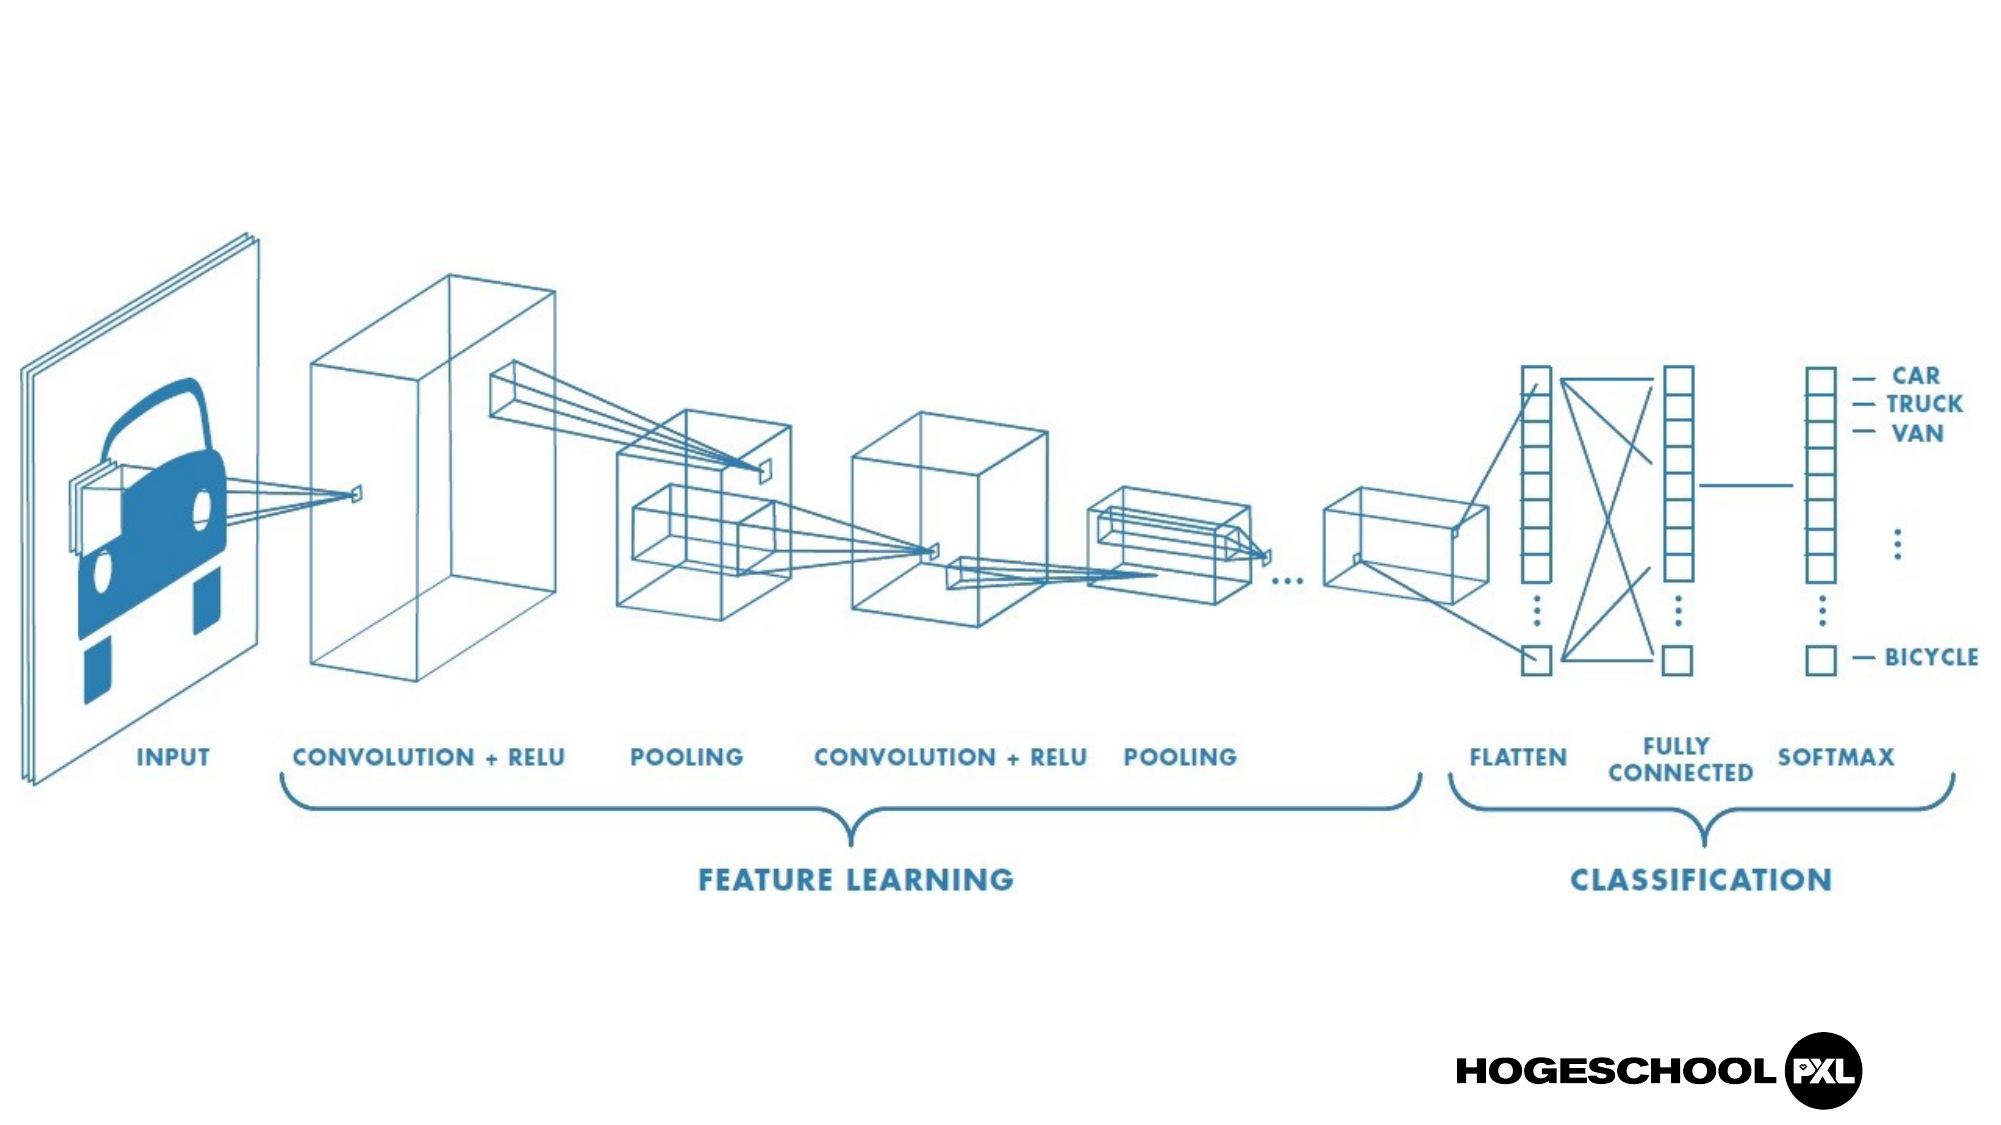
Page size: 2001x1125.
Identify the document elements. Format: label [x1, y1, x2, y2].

picture [19, 231, 1981, 894]
